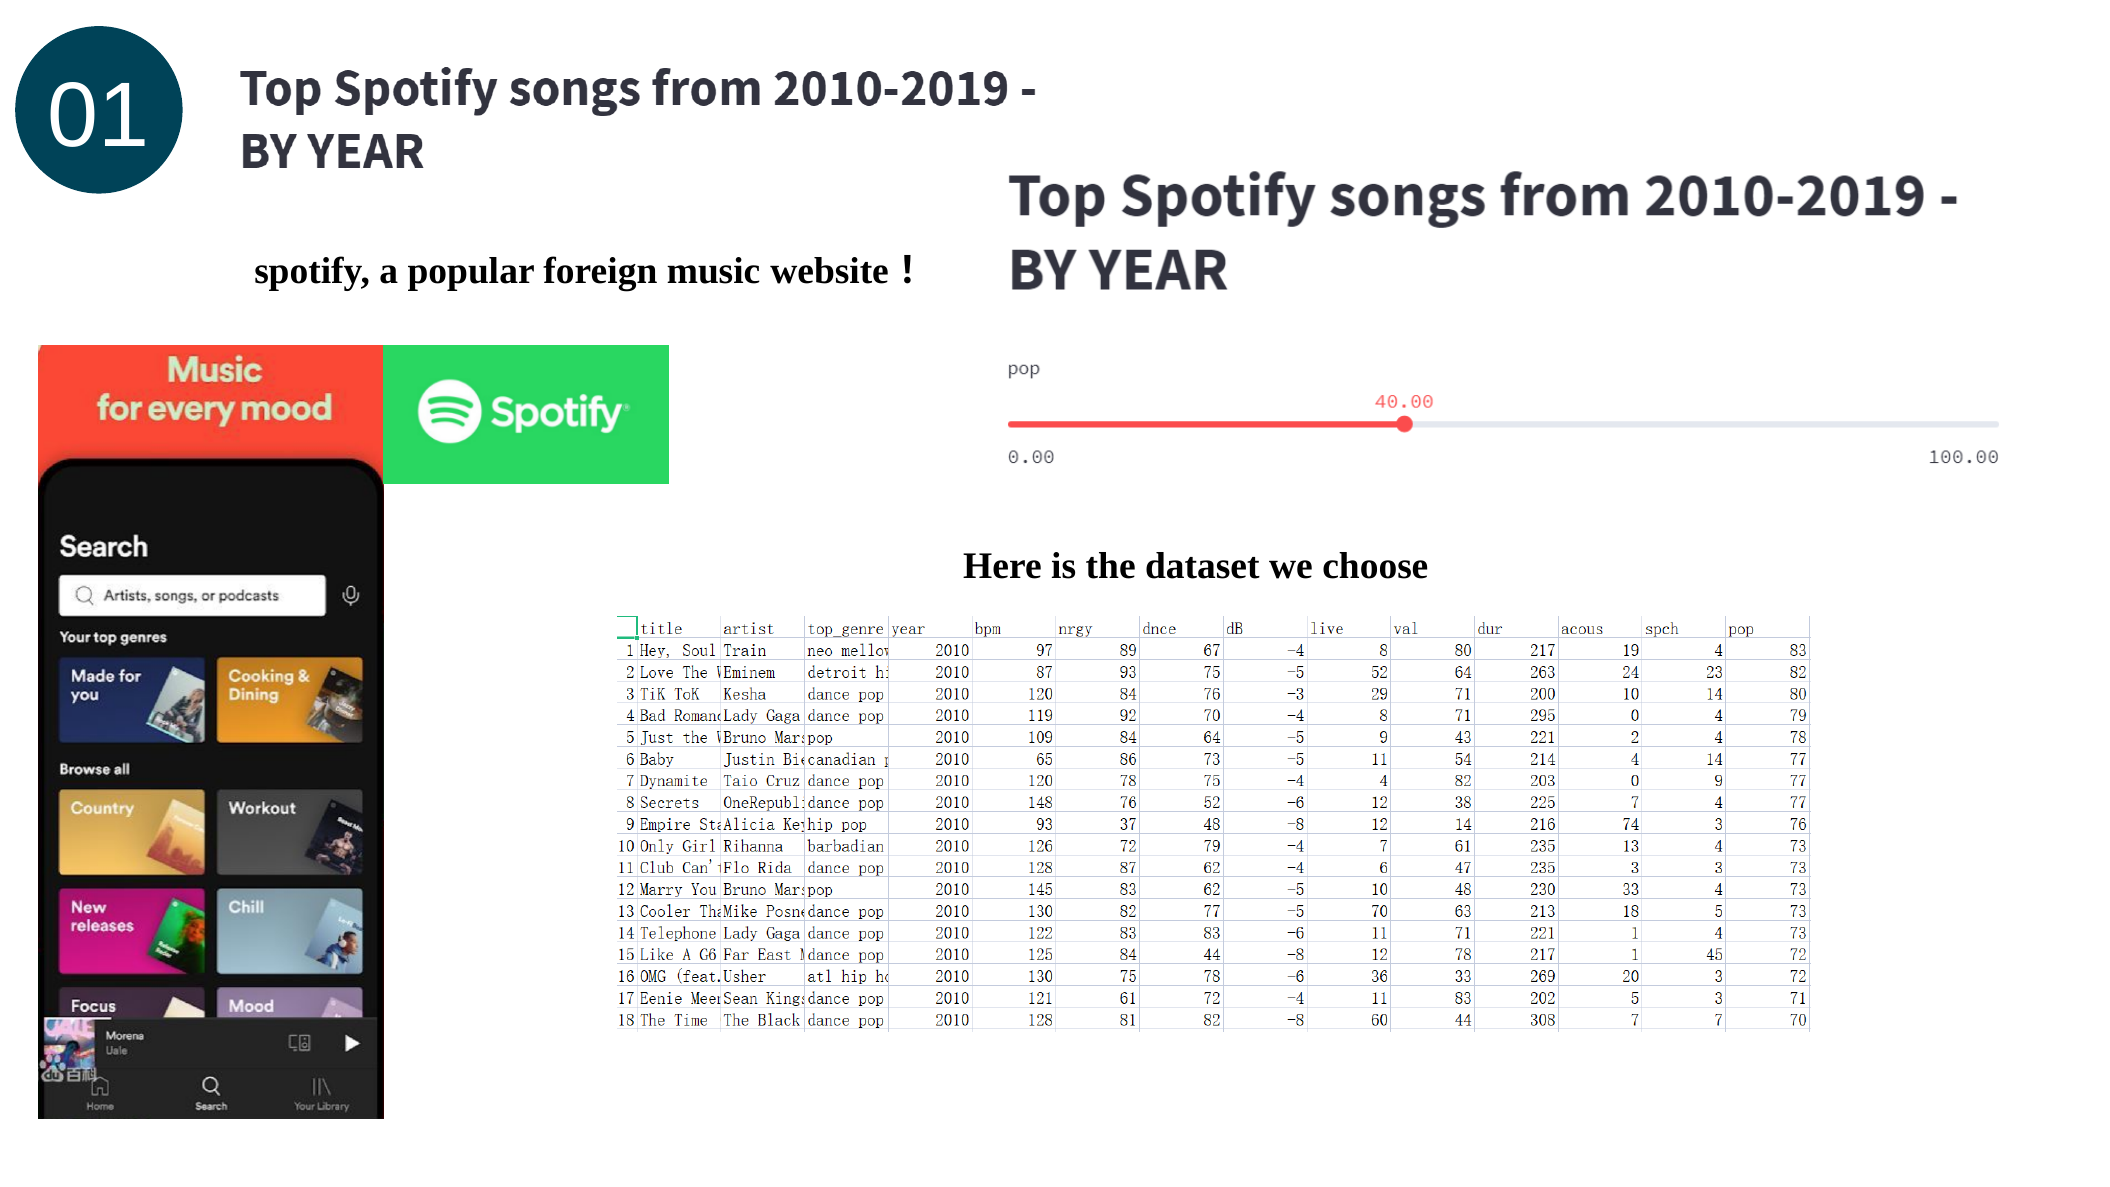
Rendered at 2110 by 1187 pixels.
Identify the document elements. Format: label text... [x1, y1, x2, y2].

picture [38, 345, 670, 1119]
text_box spotify, a popular foreign music website！ [239, 238, 983, 299]
picture [617, 616, 1811, 1033]
text_box Here is the dataset we choose [948, 534, 1782, 594]
picture [215, 42, 2023, 484]
text_box 01 [14, 25, 184, 195]
